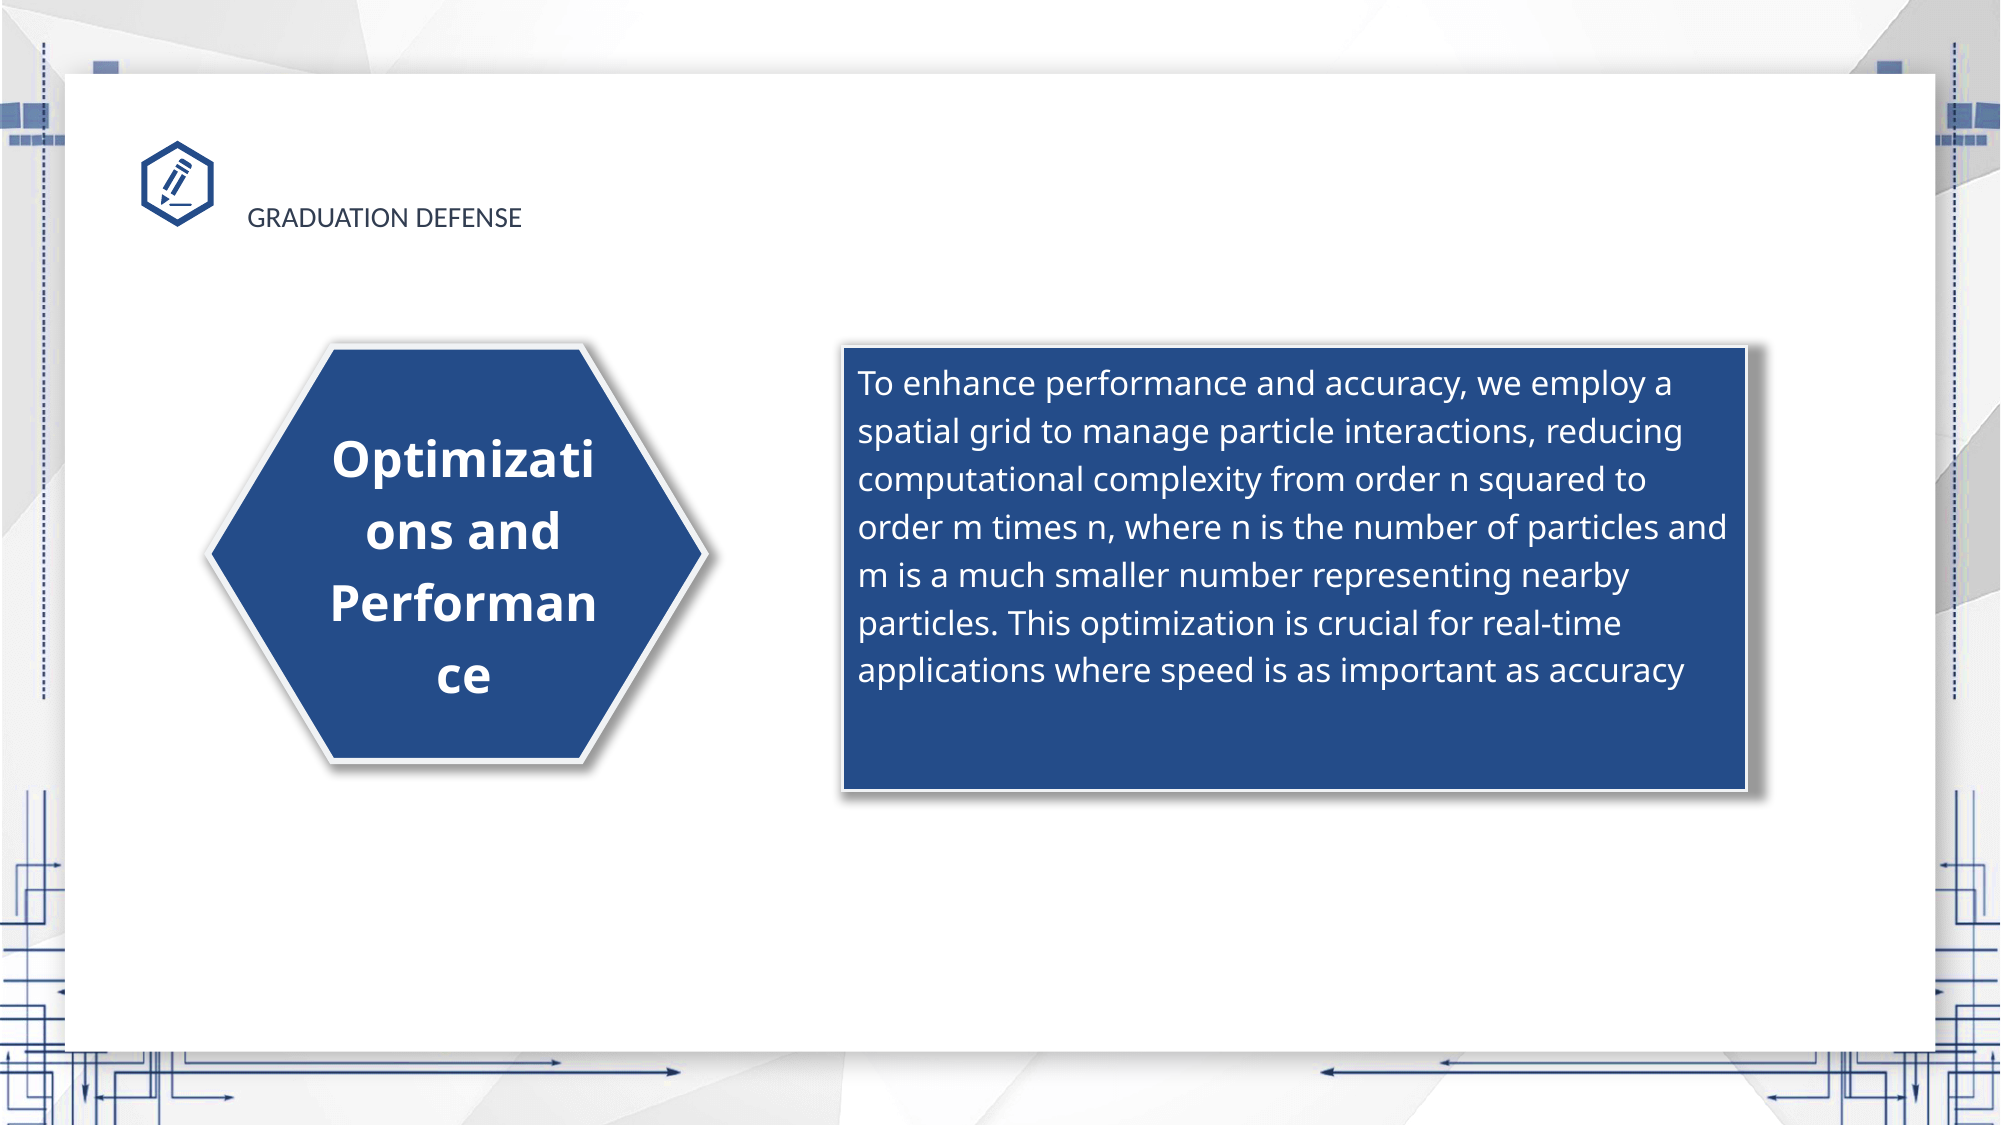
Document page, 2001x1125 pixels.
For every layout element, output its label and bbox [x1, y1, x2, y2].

picture [0, 0, 2001, 1125]
text_box [207, 346, 1747, 791]
